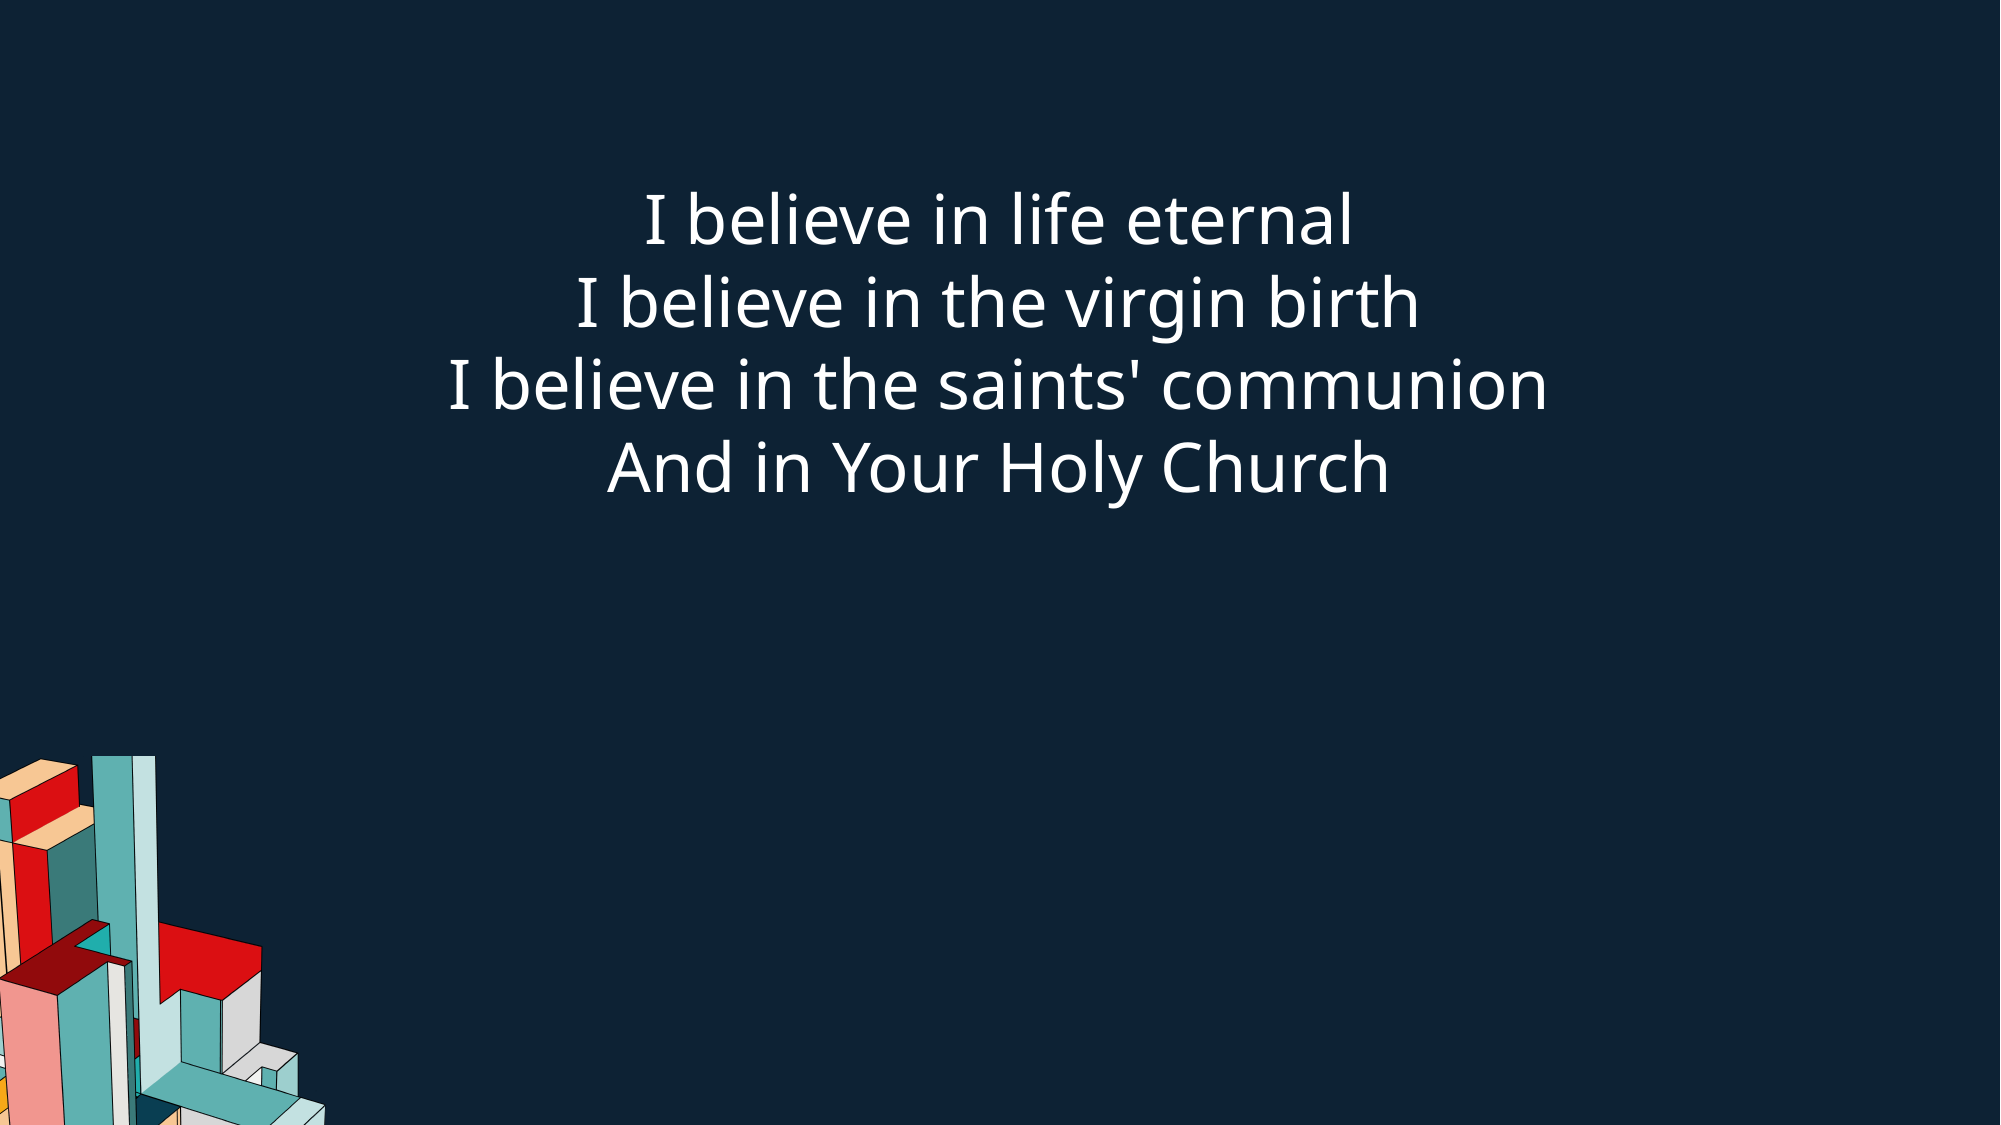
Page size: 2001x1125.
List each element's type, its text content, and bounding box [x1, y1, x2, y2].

text_box I believe in life eternal I believe in the virgin birth I believe in the saints' communion And in Your Holy Church [99, 168, 1900, 596]
picture [0, 756, 326, 1125]
